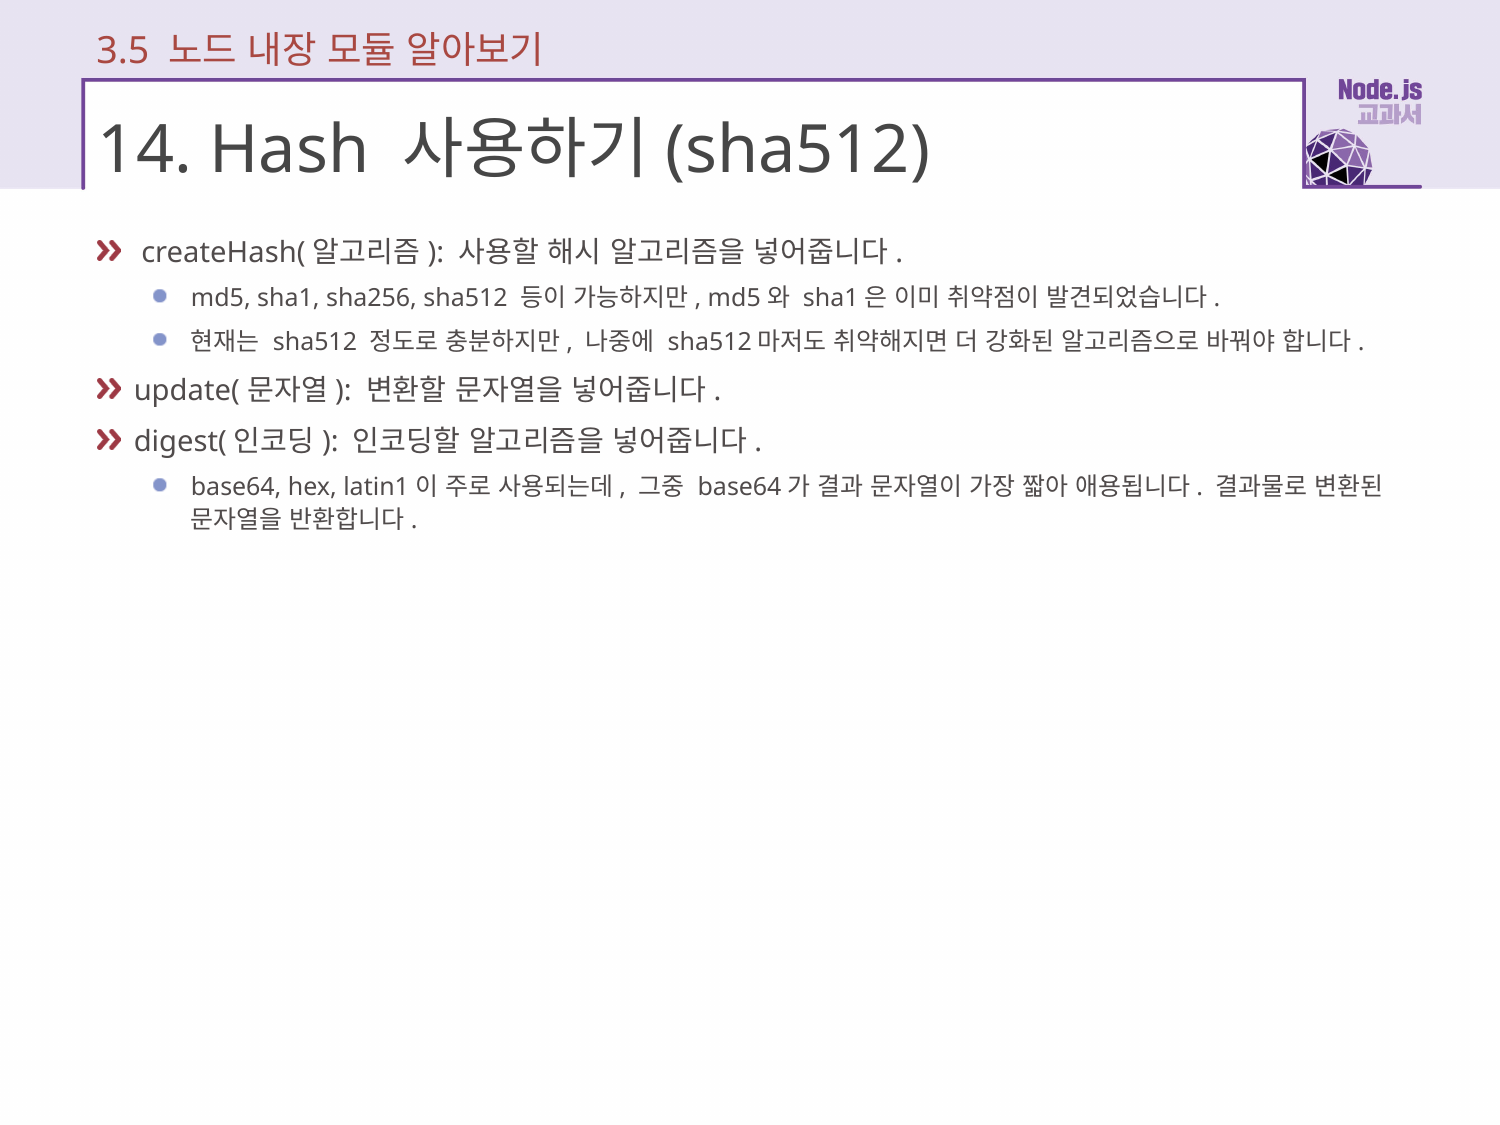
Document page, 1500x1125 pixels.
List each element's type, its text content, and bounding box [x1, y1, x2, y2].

text_box 3.5 노드 내장 모듈 알아보기 [81, 14, 807, 62]
title 14. Hash 사용하기(sha512) [82, 61, 1413, 193]
list createHash(알고리즘): 사용할 해시 알고리즘을 넣어줍니다. md5, sha1, sha256, sha512 등이 가능하지만, md5와 sha1은 이미 취약점이 발견되었습니다. 현재는 sha512 정도로 충분하지만, 나중에 sha512마저도 취약해지면 더 강화된 알고리즘으로 바꿔야 합니다. update(문자열): 변환할 문자열을 넣어줍니다. digest(인코딩): 인코딩할 알고리즘을 넣어줍니다. base64, hex, latin1이 주로 사용되는데, 그중 base64가 결과 문자열이 가장 짧아 애용됩니다. 결과물로 변환된 문자열을 반환합니다. [81, 222, 1412, 1037]
picture [0, 0, 1500, 1125]
